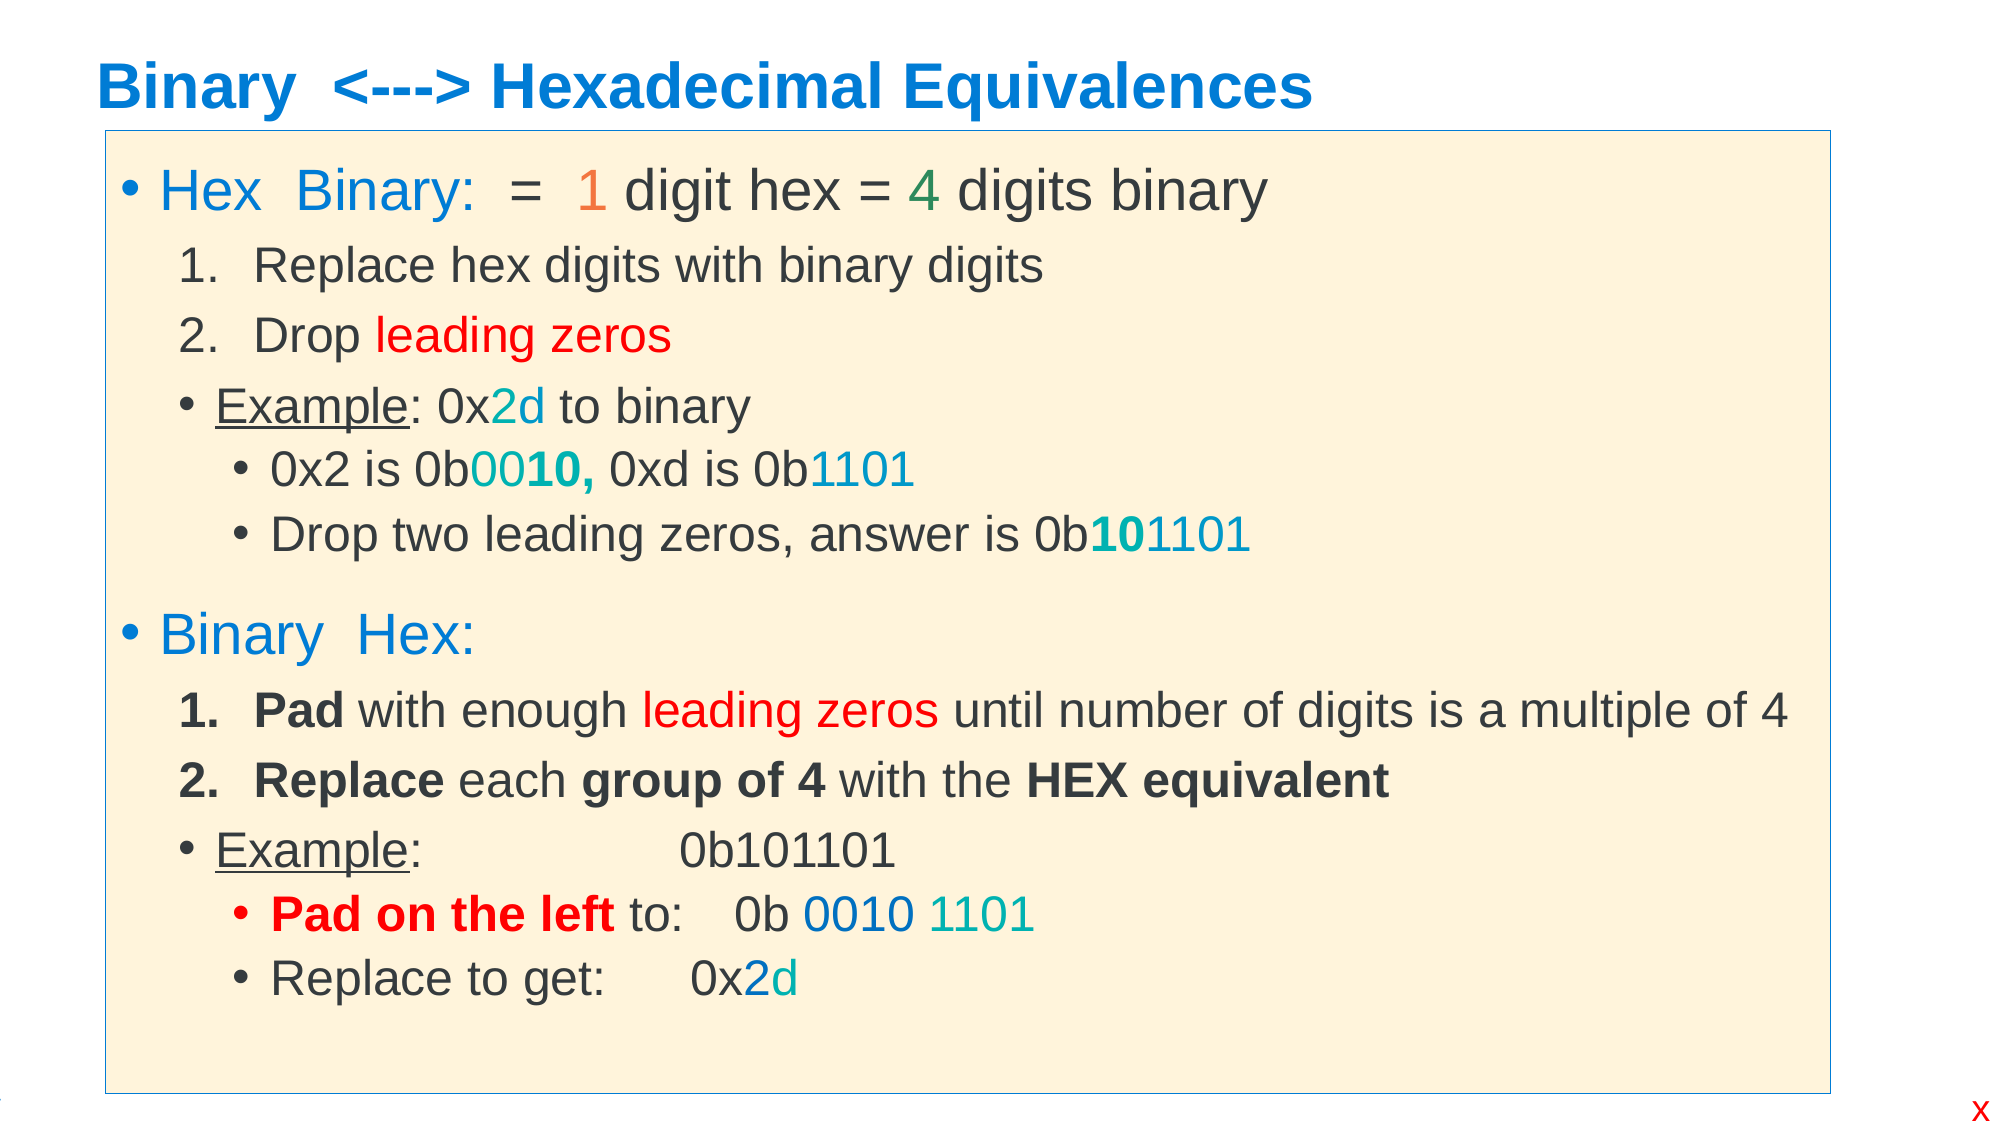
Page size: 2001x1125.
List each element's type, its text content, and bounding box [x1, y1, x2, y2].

text_box x [1956, 1076, 2000, 1125]
title Binary <---> Hexadecimal Equivalences [81, 13, 1807, 131]
